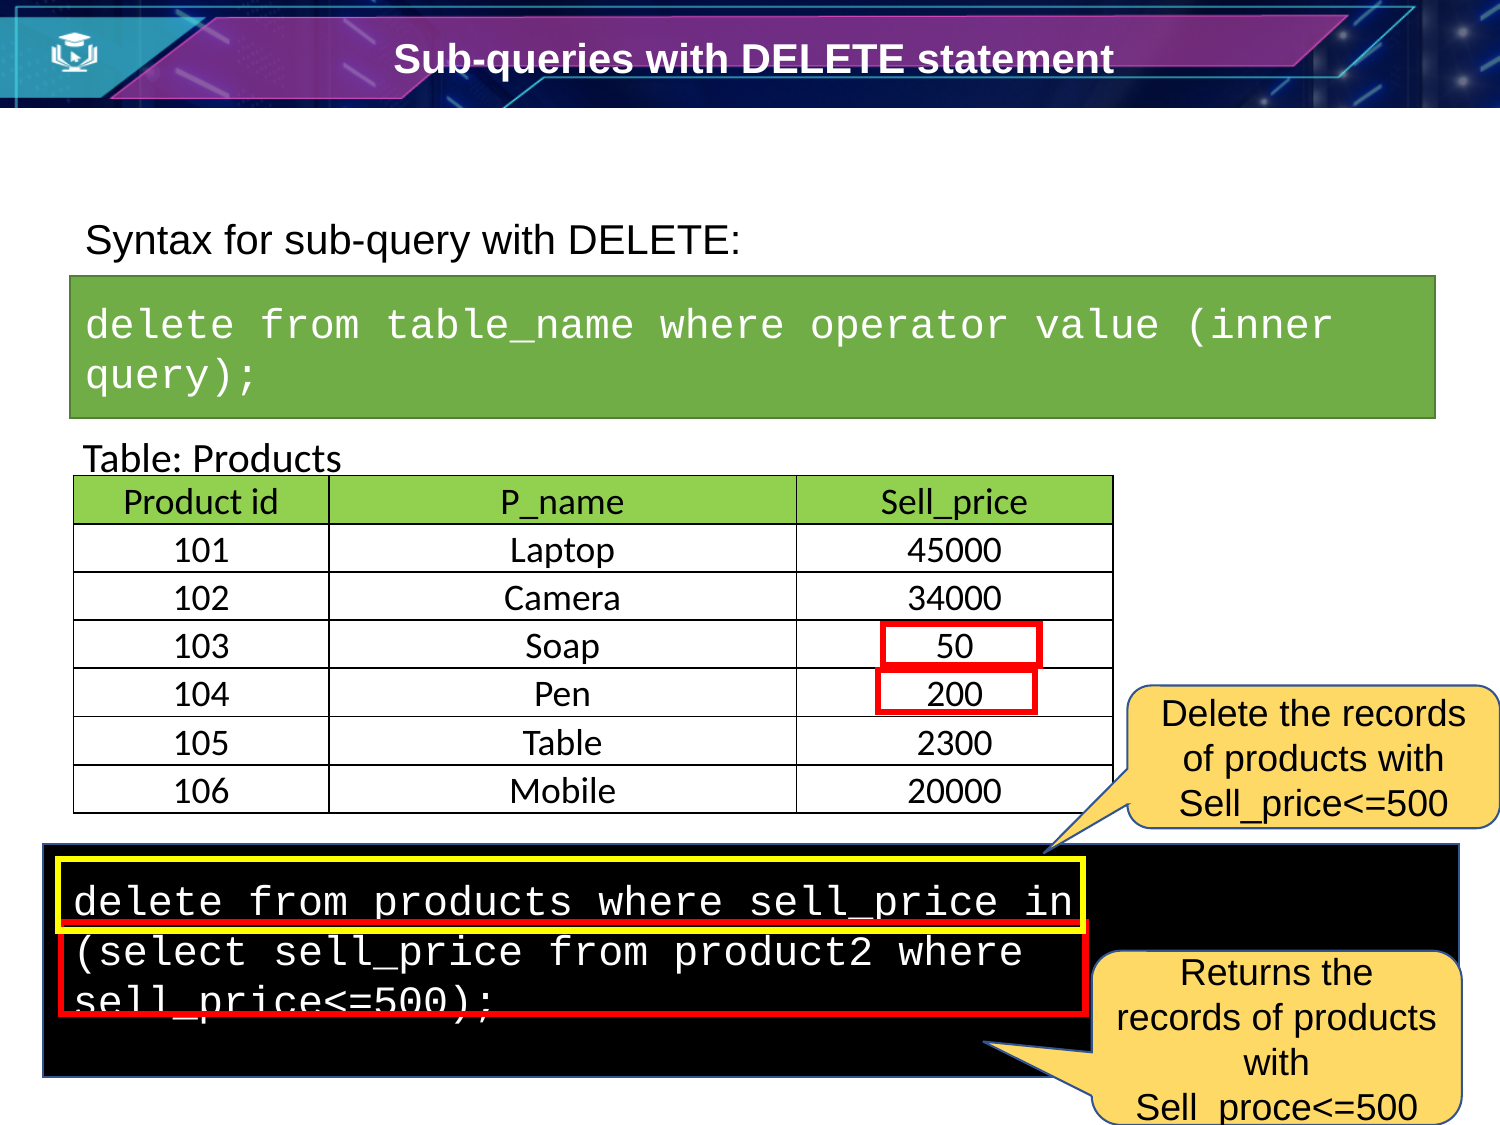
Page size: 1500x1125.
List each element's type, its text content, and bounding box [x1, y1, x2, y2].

table_header P_name [409, 476, 796, 523]
text_box Syntax for sub-query with DELETE: [70, 205, 888, 271]
text_box delete from products where sell_price in (select sell_price from product2 where sell_price<=500); [58, 866, 1387, 1082]
table_cell 200 [797, 669, 1112, 716]
table_header Sell_price [797, 476, 1112, 523]
table_cell Laptop [330, 525, 796, 571]
table_cell 102 [74, 573, 328, 619]
text_box [60, 921, 1087, 1015]
table_cell 101 [74, 534, 328, 571]
table_cell Soap [330, 621, 796, 667]
text_box delete from table_name where operator value (inner query); [69, 275, 1436, 419]
text_box [877, 669, 1036, 713]
text_box [882, 623, 1040, 667]
table_cell 20000 [797, 766, 1112, 812]
table_cell Camera [330, 573, 796, 619]
picture [0, 0, 1500, 108]
text_box Delete the records of products with Sell_price<=500 [1042, 684, 1500, 855]
text_box [57, 858, 1084, 931]
table_cell Mobile [330, 766, 796, 812]
text_box Table: Products [67, 423, 409, 534]
table_cell 105 [74, 717, 328, 764]
table_cell 106 [74, 766, 328, 812]
table_cell 2300 [797, 717, 1112, 764]
table_cell Pen [330, 669, 796, 716]
table_cell 34000 [797, 573, 1112, 619]
table_cell 45000 [797, 525, 1112, 571]
table_cell 50 [797, 621, 1112, 667]
text_box [42, 843, 1460, 1078]
text_box Returns the records of products with Sell_proce<=500 [982, 949, 1463, 1125]
table_cell Table [330, 717, 796, 764]
table_cell 104 [74, 669, 328, 716]
table_cell 103 [74, 621, 328, 667]
